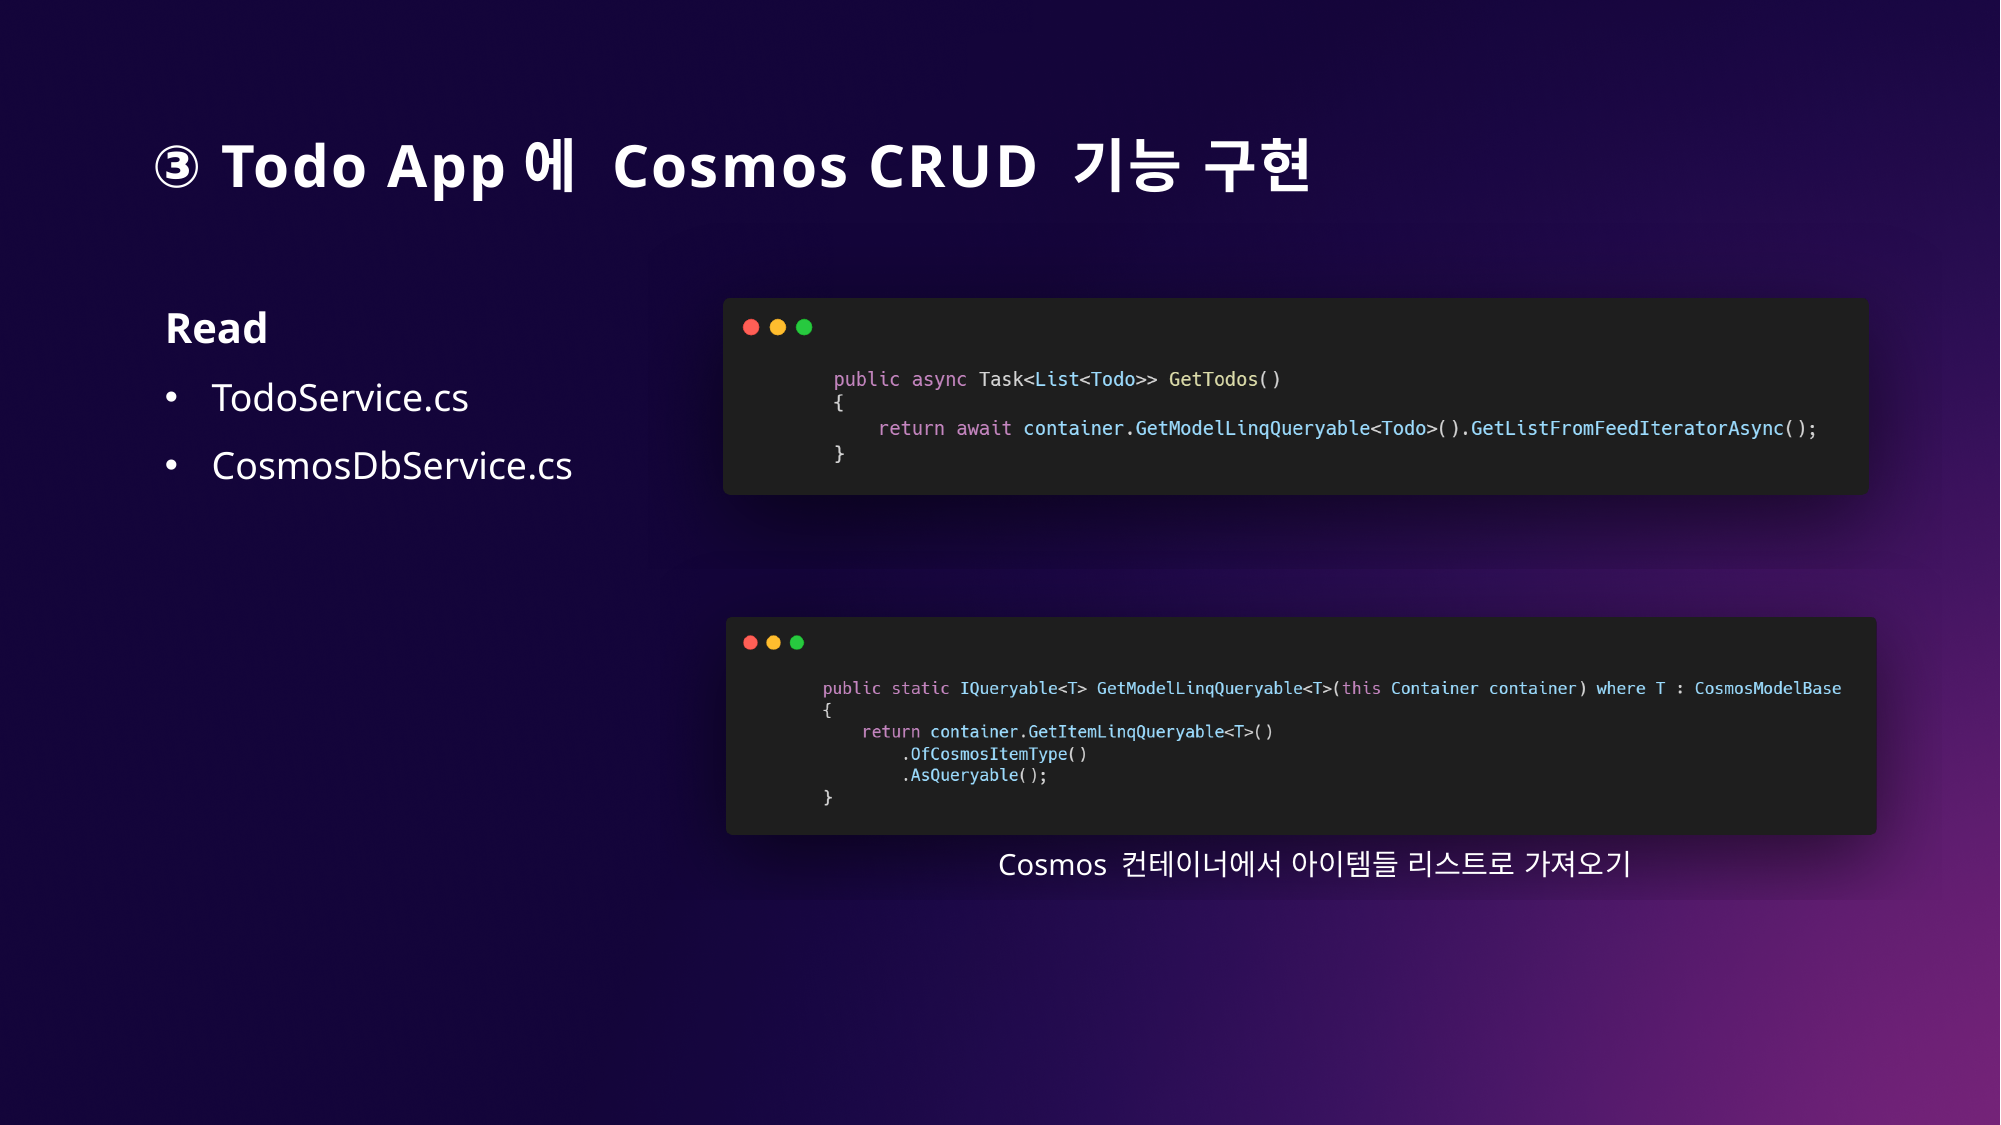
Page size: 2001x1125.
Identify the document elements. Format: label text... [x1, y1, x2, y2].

title ③ Todo App에 Cosmos CRUD 기능 구현 [137, 59, 1863, 278]
text_box Read TodoService.cs CosmosDbService.cs [150, 269, 647, 494]
picture [0, 0, 2000, 1125]
